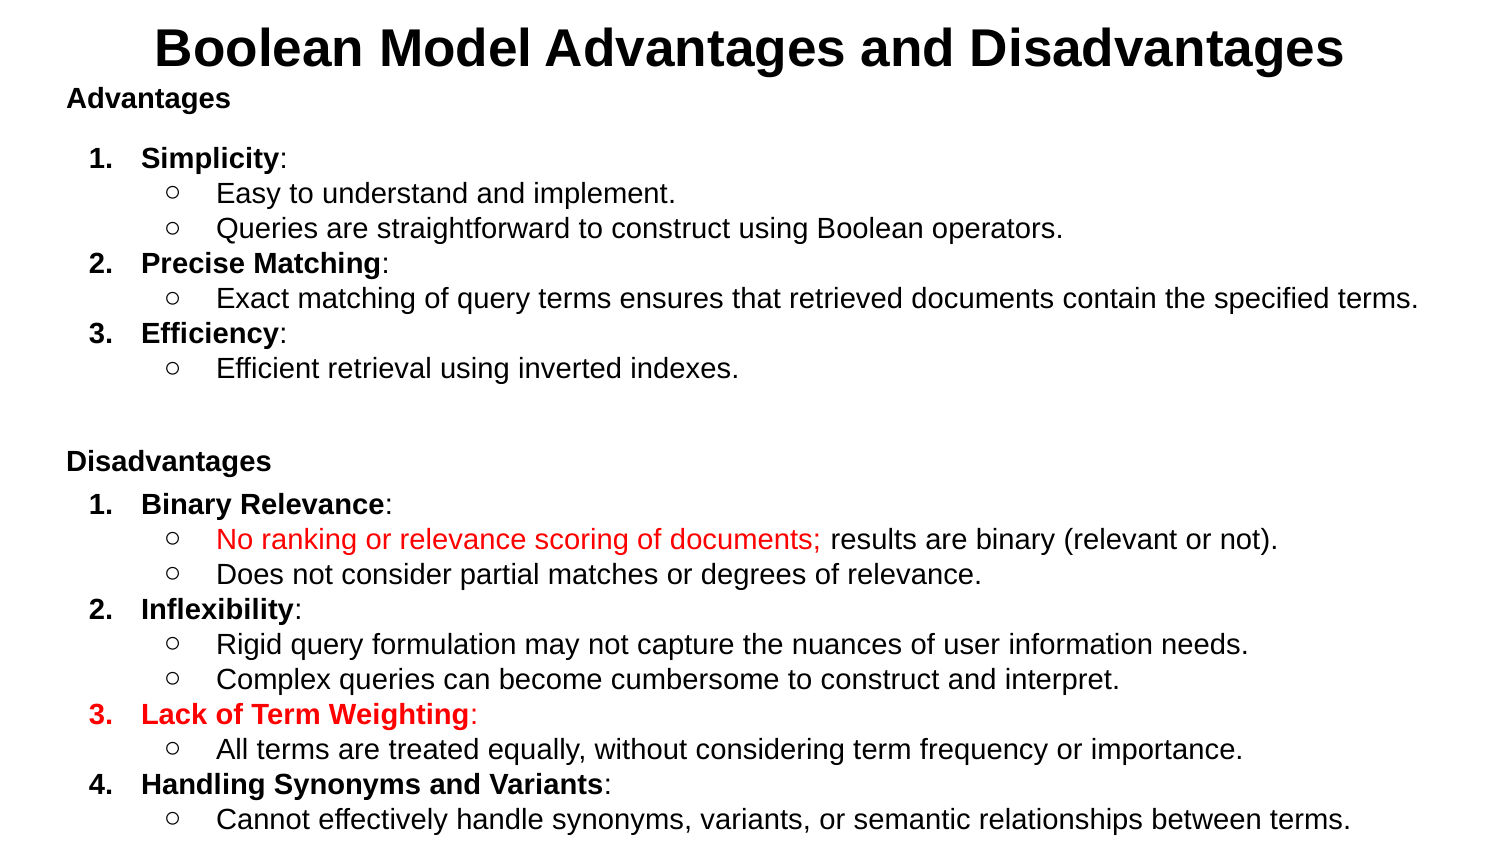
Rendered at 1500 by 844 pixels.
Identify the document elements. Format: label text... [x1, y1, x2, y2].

text_box Disadvantages Binary Relevance: No ranking or relevance scoring of documents; results are binary (relevant or not). Does not consider partial matches or degrees of relevance. Inflexibility: Rigid query formulation may not capture the nuances of user information needs. Complex queries can become cumbersome to construct and interpret. Lack of Term Weighting: All terms are treated equally, without considering term frequency or importance. Handling Synonyms and Variants: Cannot effectively handle synonyms, variants, or semantic relationships between terms. [51, 421, 1493, 844]
list Advantages Simplicity: Easy to understand and implement. Queries are straightforward to construct using Boolean operators. Precise Matching: Exact matching of query terms ensures that retrieved documents contain the specified terms. Efficiency: Efficient retrieval using inverted indexes. [51, 64, 1493, 421]
title Boolean Model Advantages and Disadvantages [51, 0, 1449, 64]
